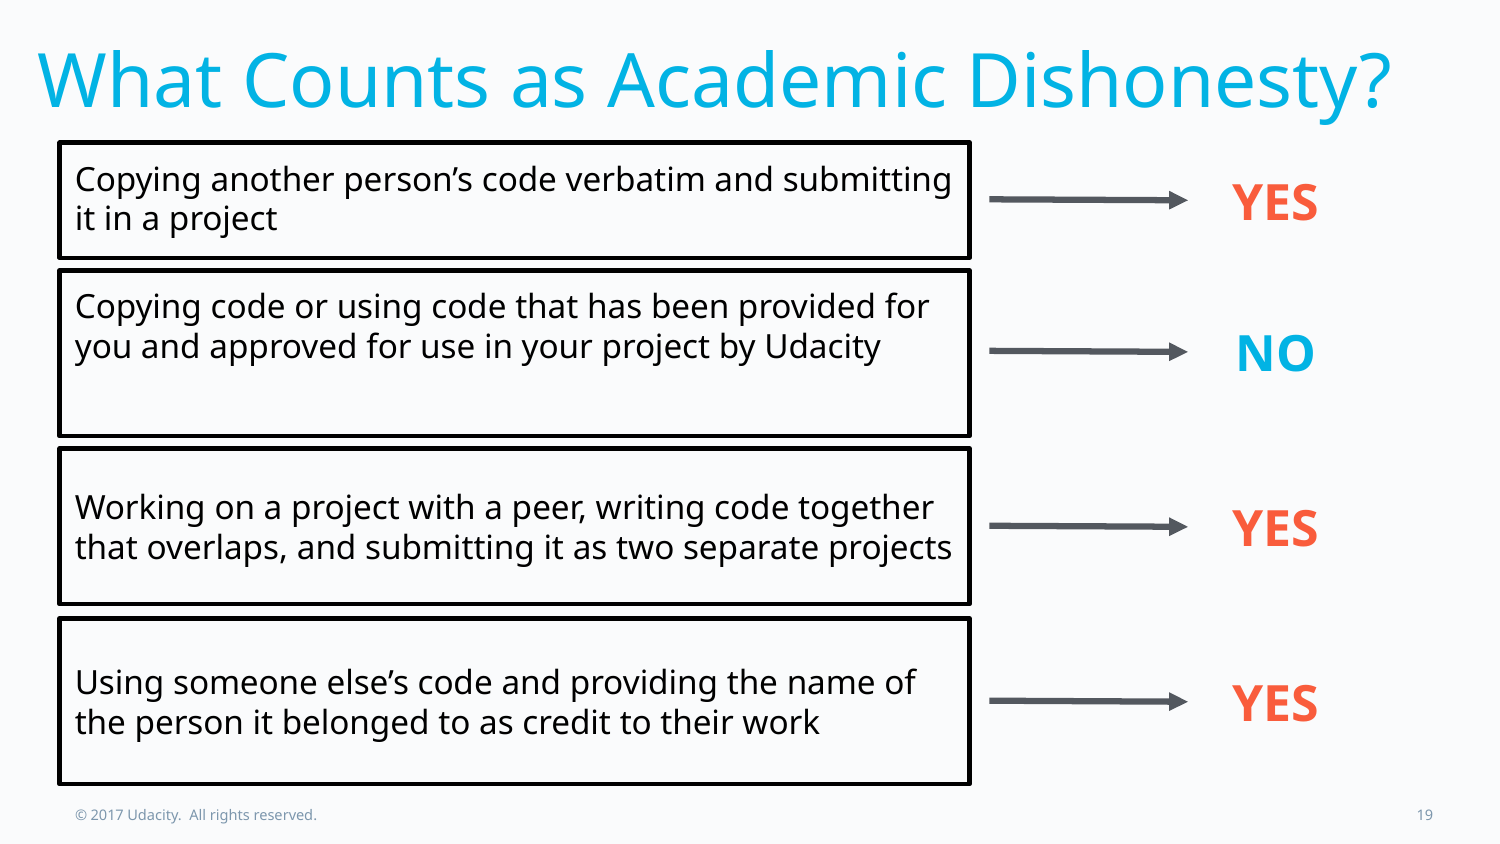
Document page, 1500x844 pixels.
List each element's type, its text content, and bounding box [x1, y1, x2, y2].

slide_number ‹#› [1416, 806, 1434, 826]
text_box NO [1187, 308, 1365, 395]
text_box YES [1187, 658, 1365, 744]
text_box Copying code or using code that has been provided for you and approved for use in your project by Udacity [59, 270, 970, 437]
title What Counts as Academic Dishonesty? [37, 32, 1485, 131]
text_box Working on a project with a peer, writing code together that overlaps, and submitting it as two separate projects [59, 448, 970, 605]
text_box YES [1187, 483, 1365, 570]
text_box [1160, 142, 1434, 258]
text_box Using someone else’s code and providing the name of the person it belonged to as credit to their work [59, 618, 970, 785]
list © 2017 Udacity. All rights reserved. [75, 806, 725, 826]
text_box Copying another person’s code verbatim and submitting it in a project [59, 142, 970, 258]
text_box YES [1187, 157, 1365, 244]
